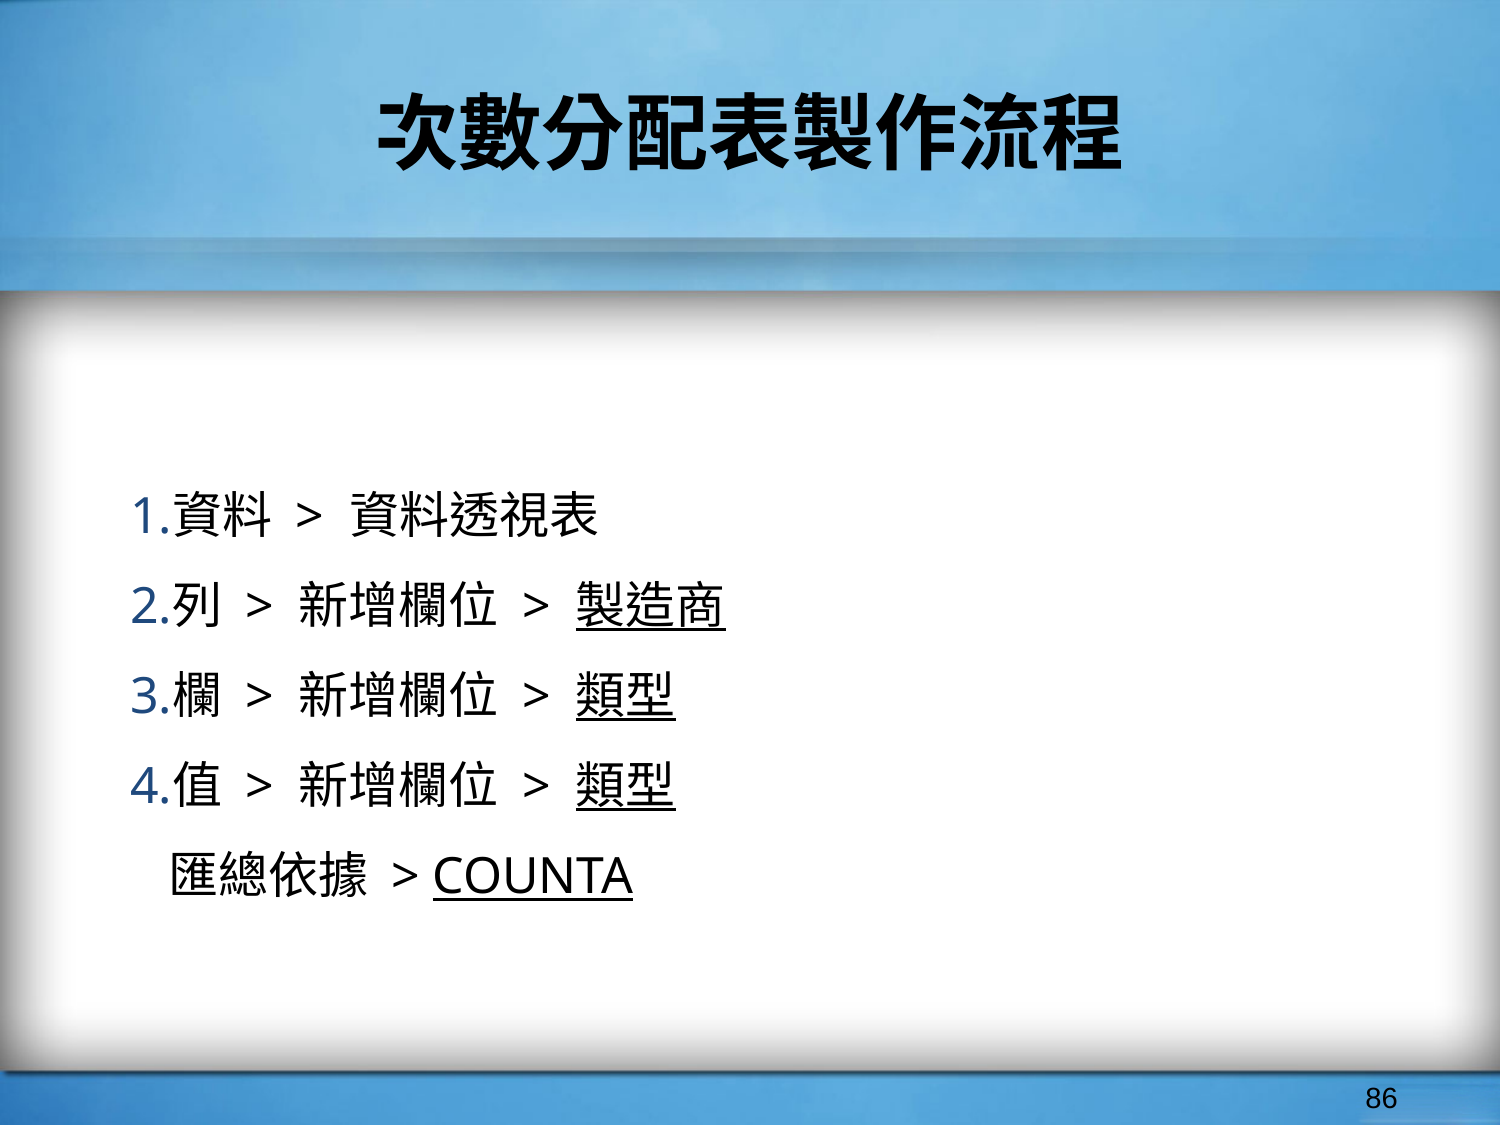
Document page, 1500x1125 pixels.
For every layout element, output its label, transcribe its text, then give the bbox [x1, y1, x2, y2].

picture [0, 0, 1500, 1125]
title 次數分配表製作流程 [78, 27, 1422, 232]
slide_number ‹#› [1350, 1074, 1488, 1118]
list 資料 > 資料透視表 列 > 新增欄位 > 製造商 欄 > 新增欄位 > 類型 值 > 新增欄位 > 類型 匯總依據 > COUNTA [78, 292, 1422, 1066]
